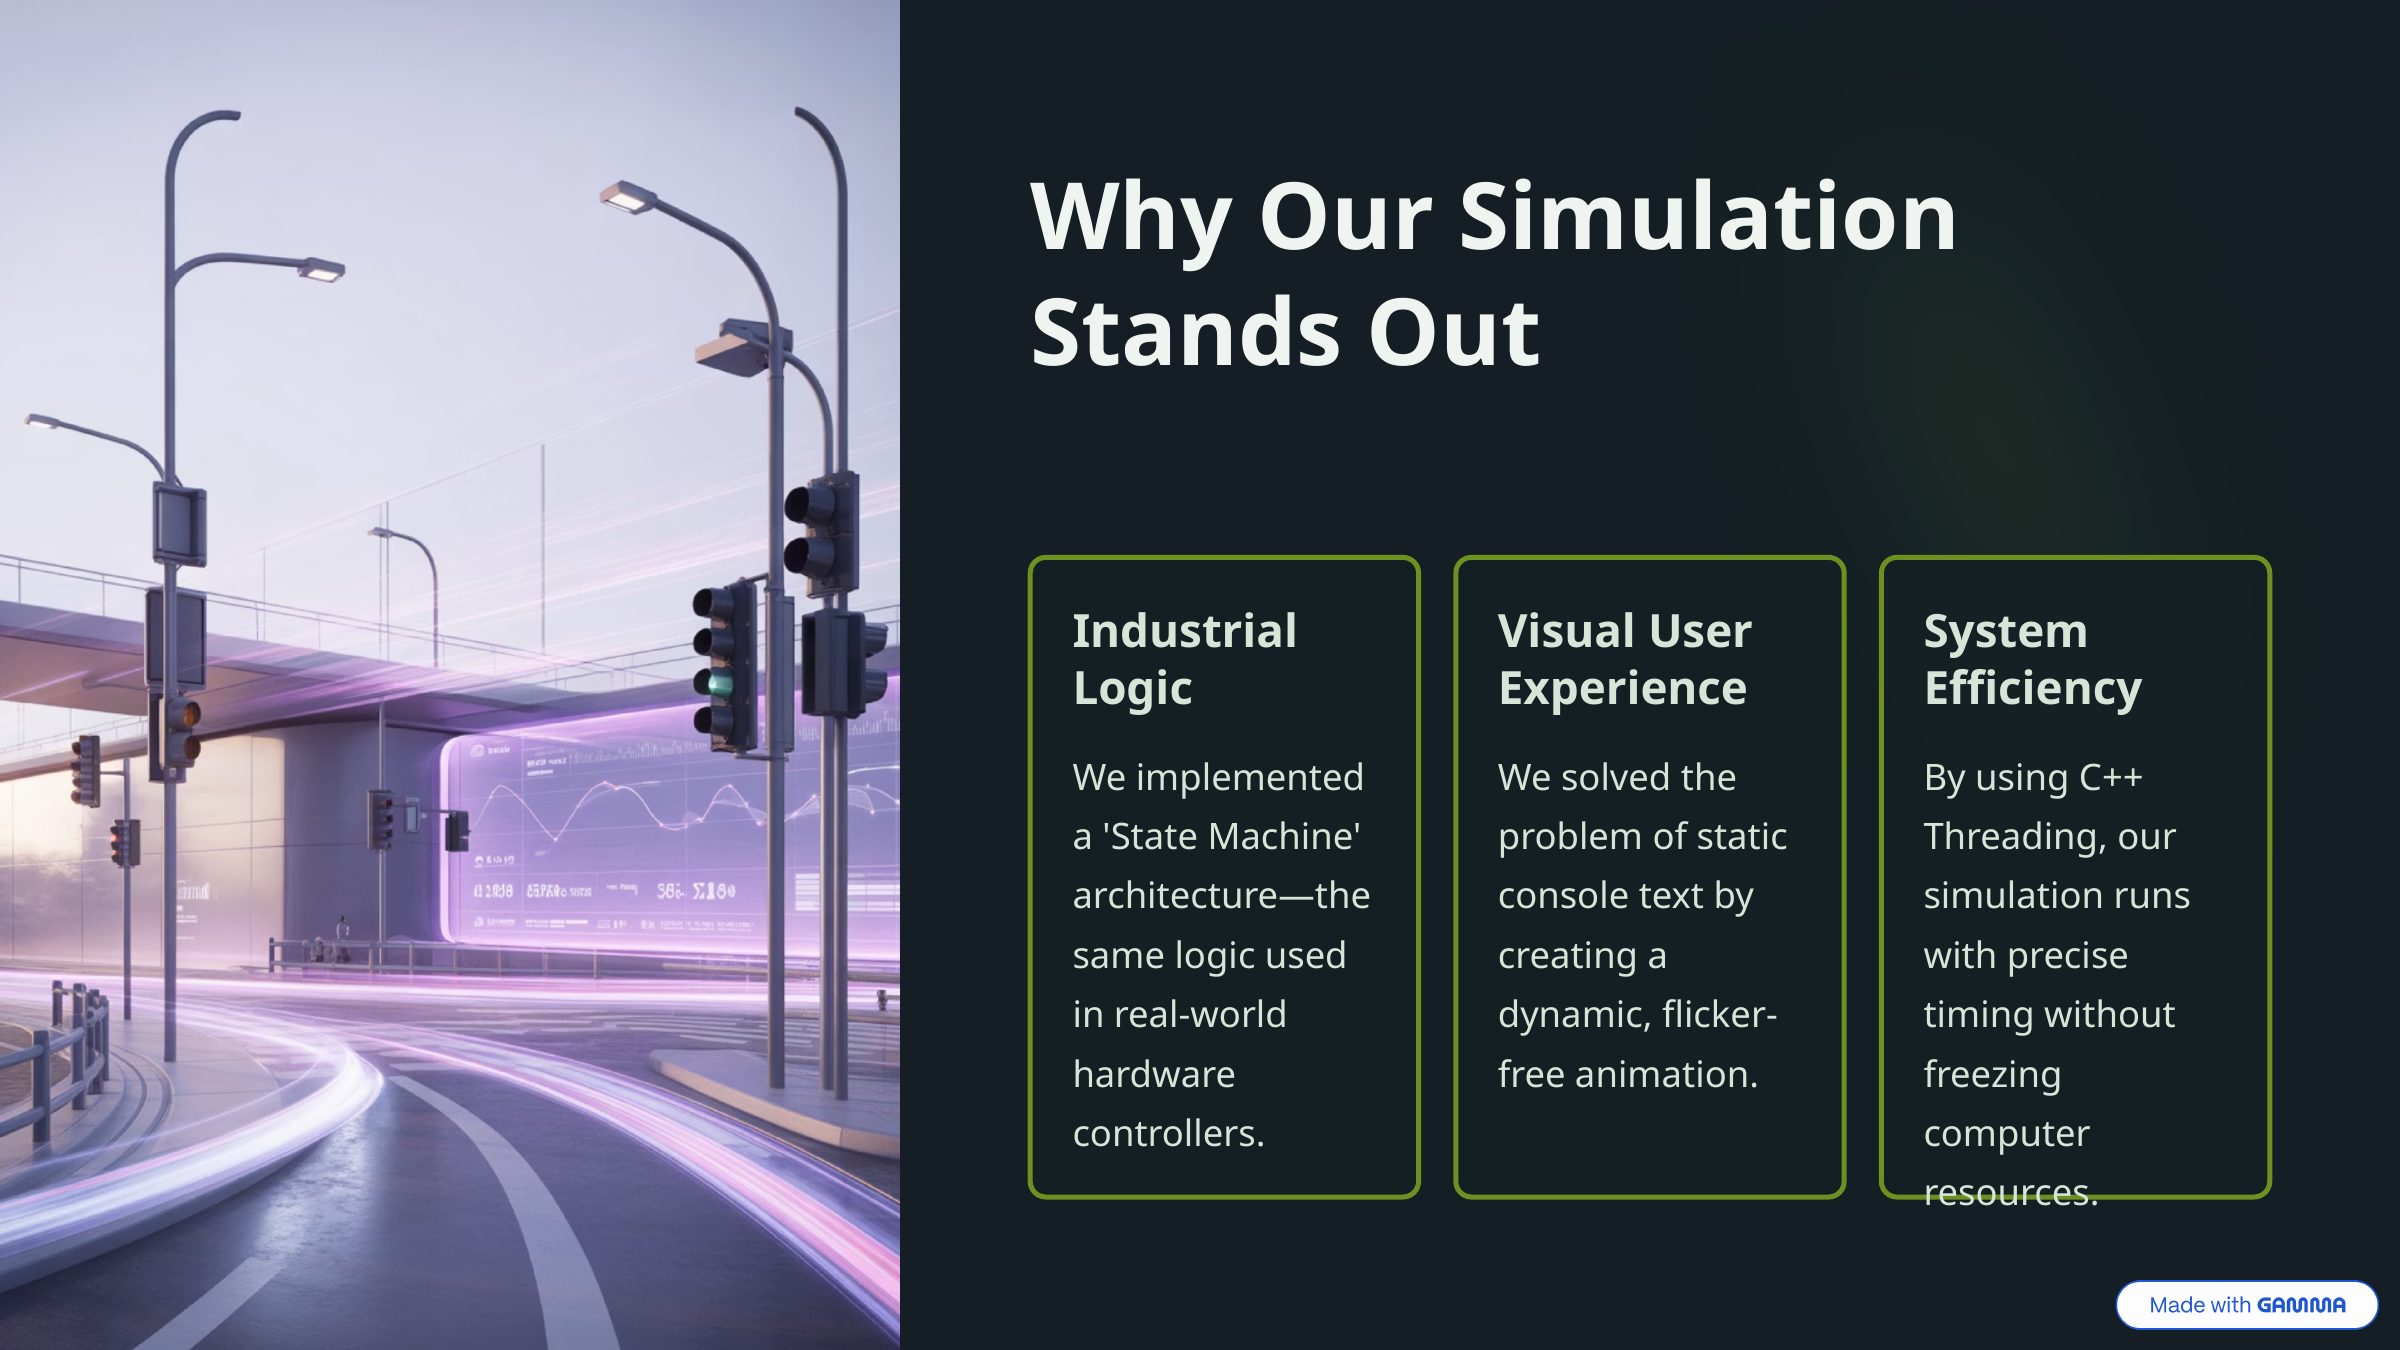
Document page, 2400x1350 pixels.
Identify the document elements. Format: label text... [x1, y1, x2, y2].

text_box By using C++ Threading, our simulation runs with precise timing without freezing computer resources. [1923, 738, 2228, 1155]
text_box Industrial Logic [1072, 599, 1377, 716]
text_box [1881, 557, 2270, 1198]
picture [2106, 1271, 2389, 1339]
text_box We solved the problem of static console text by creating a dynamic, flicker-free animation. [1497, 738, 1802, 1096]
text_box [1455, 557, 1845, 1198]
picture [0, 0, 900, 1350]
text_box Why Our Simulation Stands Out [1030, 152, 2270, 502]
text_box Visual User Experience [1497, 599, 1802, 716]
text_box System Efficiency [1923, 599, 2228, 716]
text_box [1030, 557, 1419, 1198]
text_box We implemented a 'State Machine' architecture—the same logic used in real-world hardware controllers. [1072, 738, 1377, 1155]
